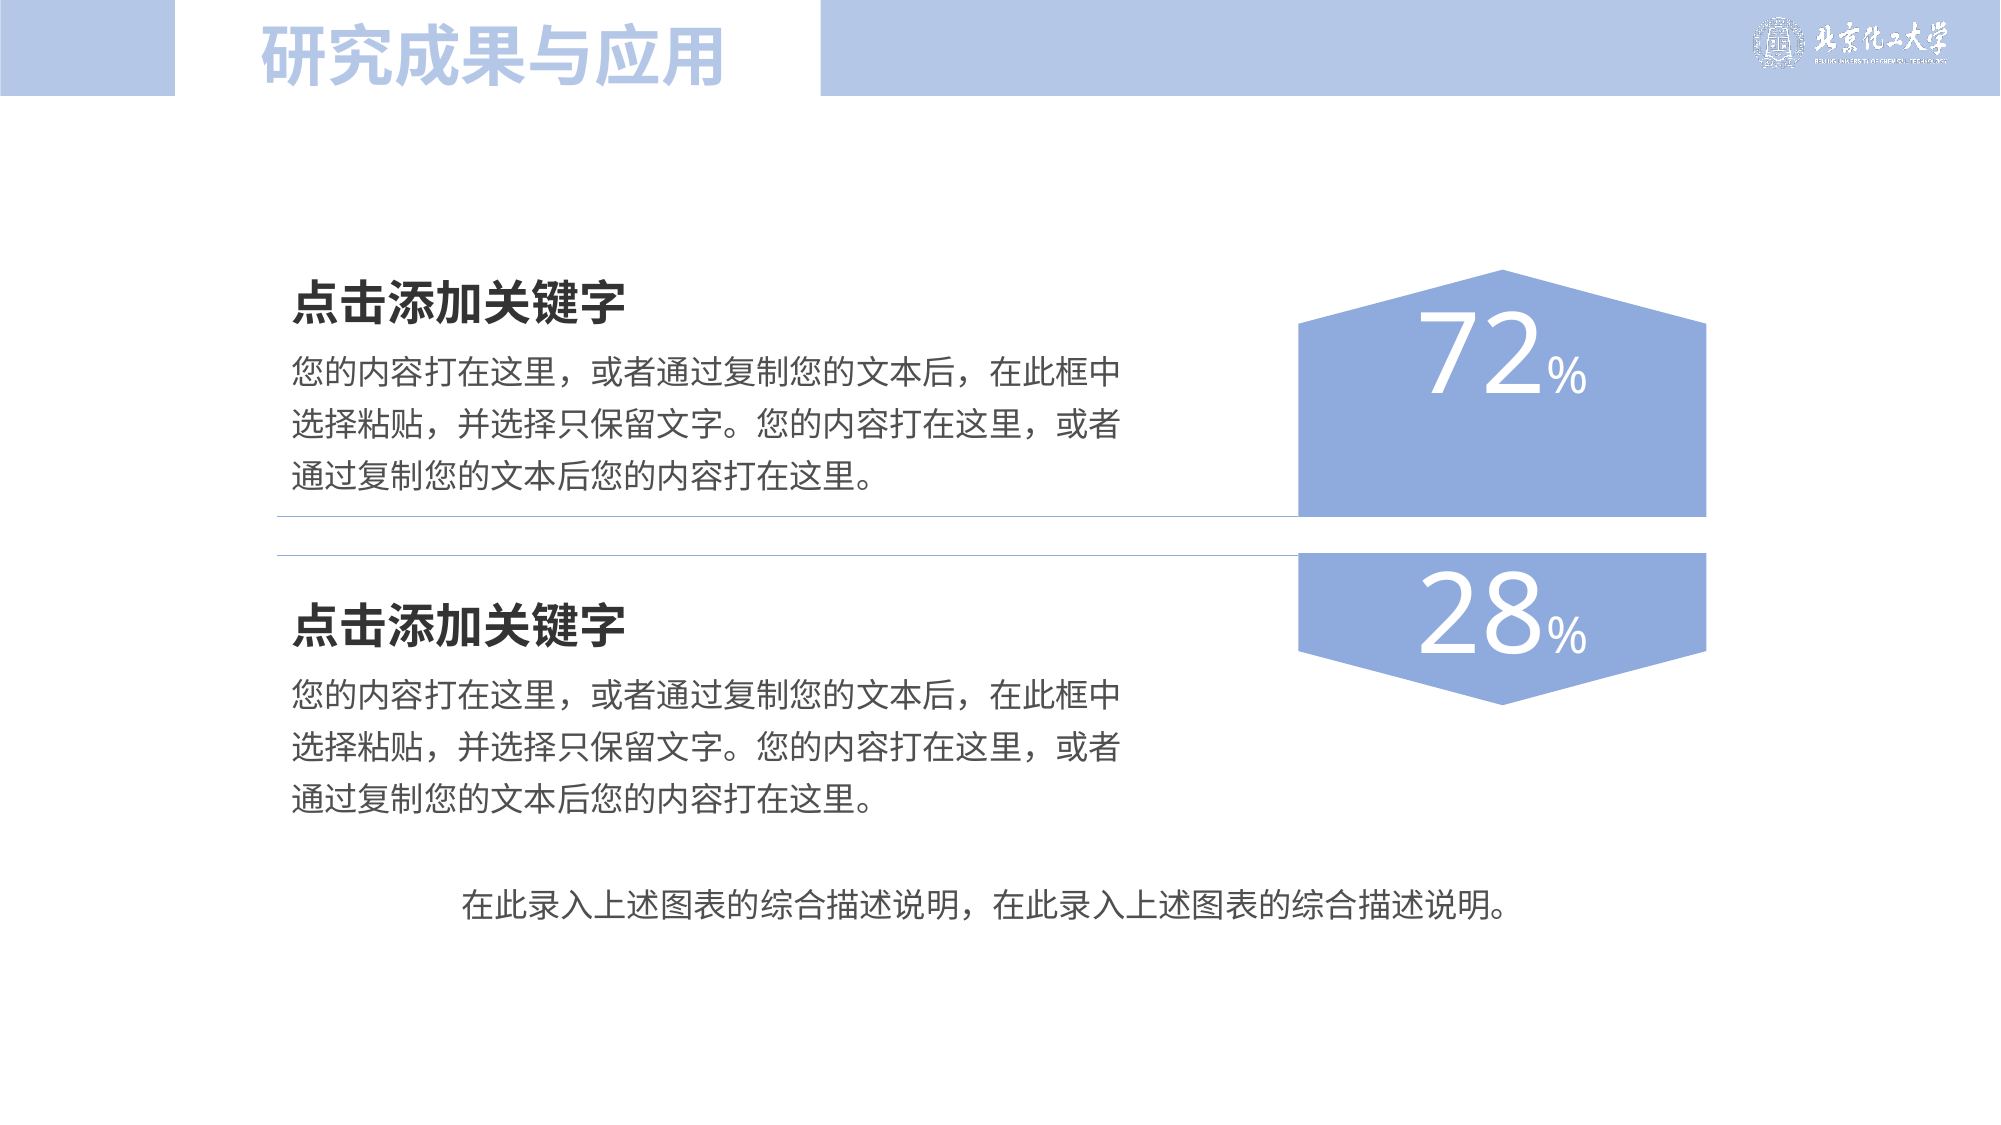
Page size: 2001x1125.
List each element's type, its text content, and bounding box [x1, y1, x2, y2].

text_box 点击添加关键字 [276, 588, 734, 655]
text_box 您的内容打在这里，或者通过复制您的文本后，在此框中选择粘贴，并选择只保留文字。您的内容打在这里，或者通过复制您的文本后您的内容打在这里。 [276, 331, 1138, 503]
title 研究成果与应用 [169, 11, 820, 107]
text_box 在此录入上述图表的综合描述说明，在此录入上述图表的综合描述说明。 [259, 868, 1727, 932]
text_box 点击添加关键字 [276, 264, 734, 331]
text_box 72% [1298, 269, 1707, 517]
text_box 28% [1298, 553, 1707, 706]
text_box 您的内容打在这里，或者通过复制您的文本后，在此框中选择粘贴，并选择只保留文字。您的内容打在这里，或者通过复制您的文本后您的内容打在这里。 [276, 655, 1138, 826]
